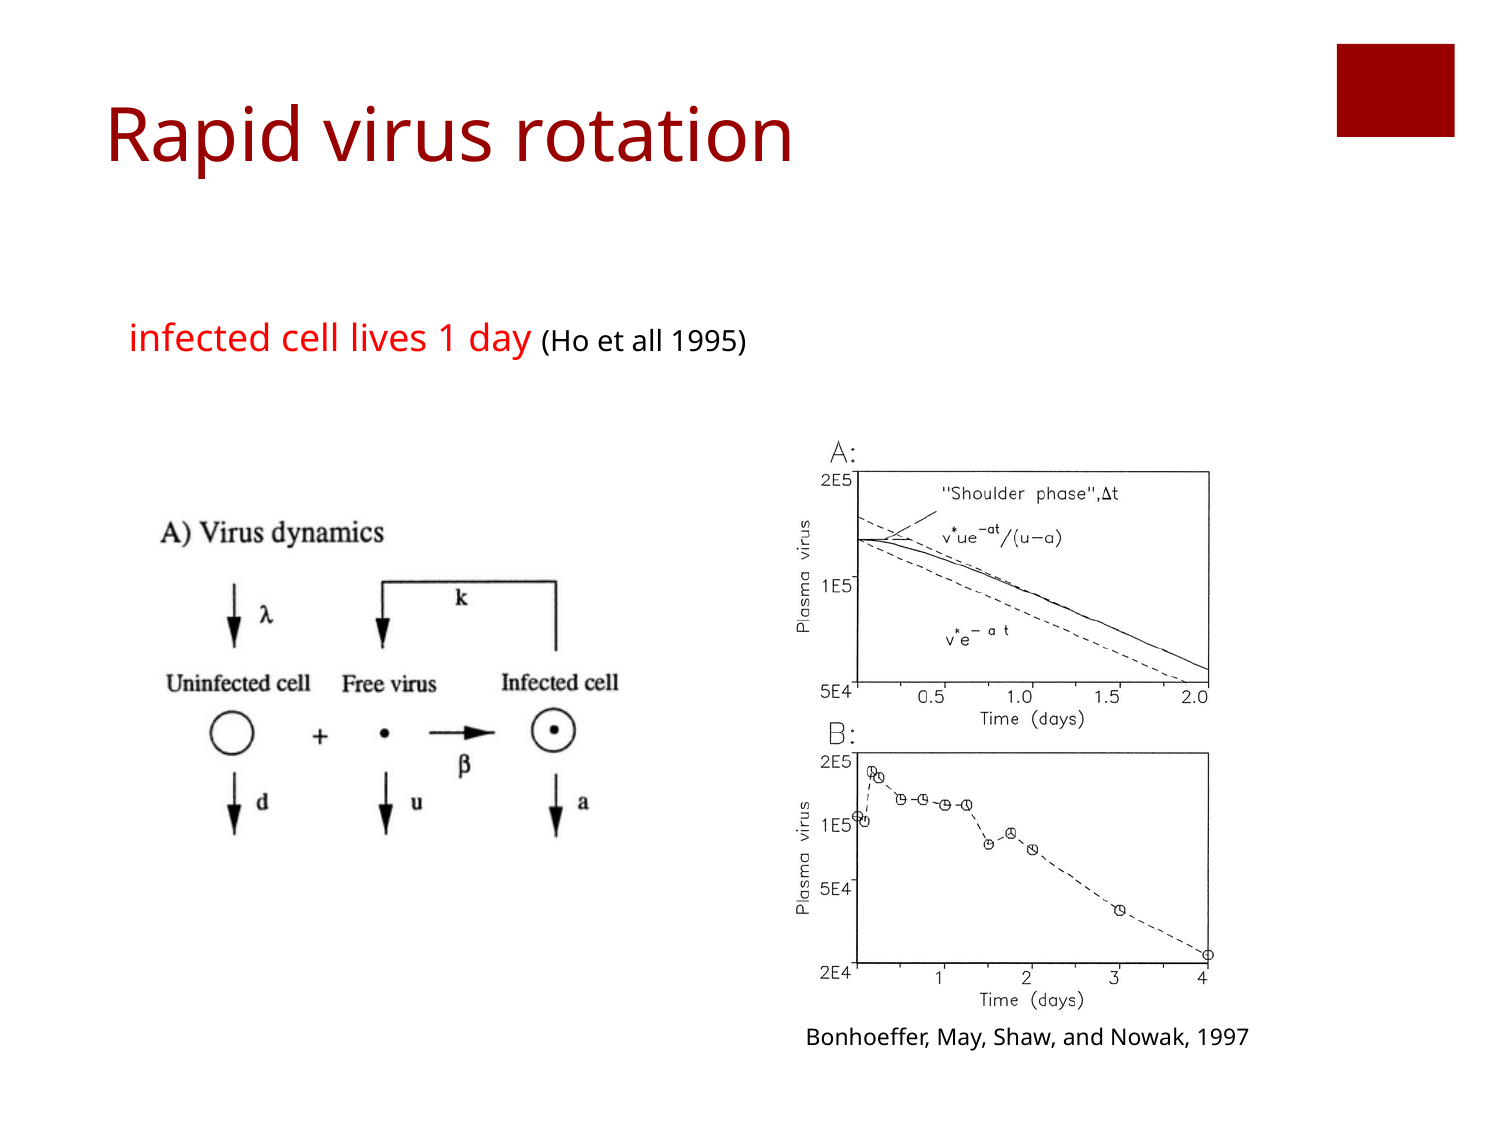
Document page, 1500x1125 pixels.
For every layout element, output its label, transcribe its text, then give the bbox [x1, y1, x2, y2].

picture [778, 424, 1222, 1013]
picture [151, 511, 624, 860]
title Rapid virus rotation [89, 0, 1157, 185]
text_box Bonhoeffer, May, Shaw, and Nowak, 1997 [790, 1015, 1266, 1058]
text_box infected cell lives 1 day (Ho et all 1995) [113, 306, 762, 367]
